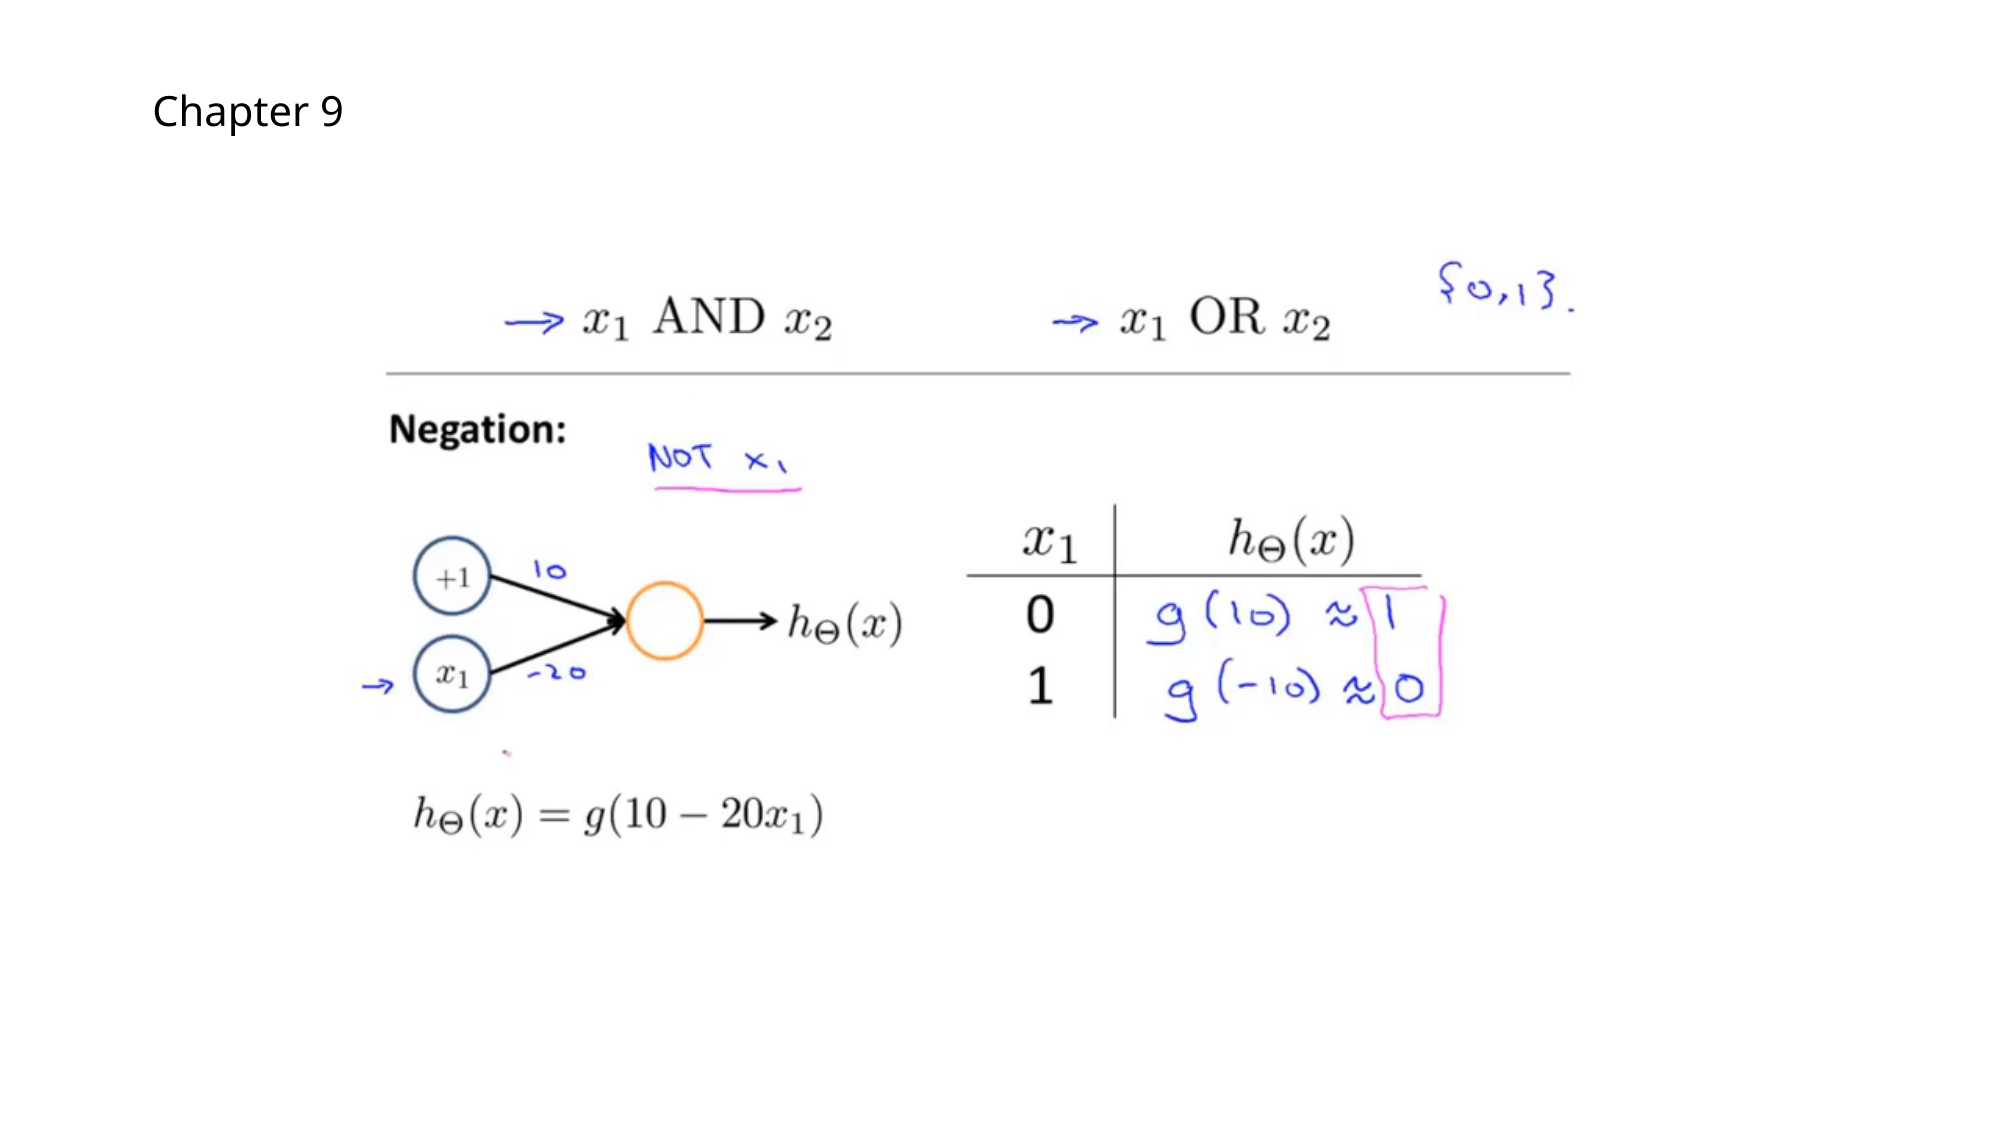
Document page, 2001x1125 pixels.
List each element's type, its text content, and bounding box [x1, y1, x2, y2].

picture [350, 224, 1589, 909]
text_box Chapter 9 [137, 77, 1802, 143]
